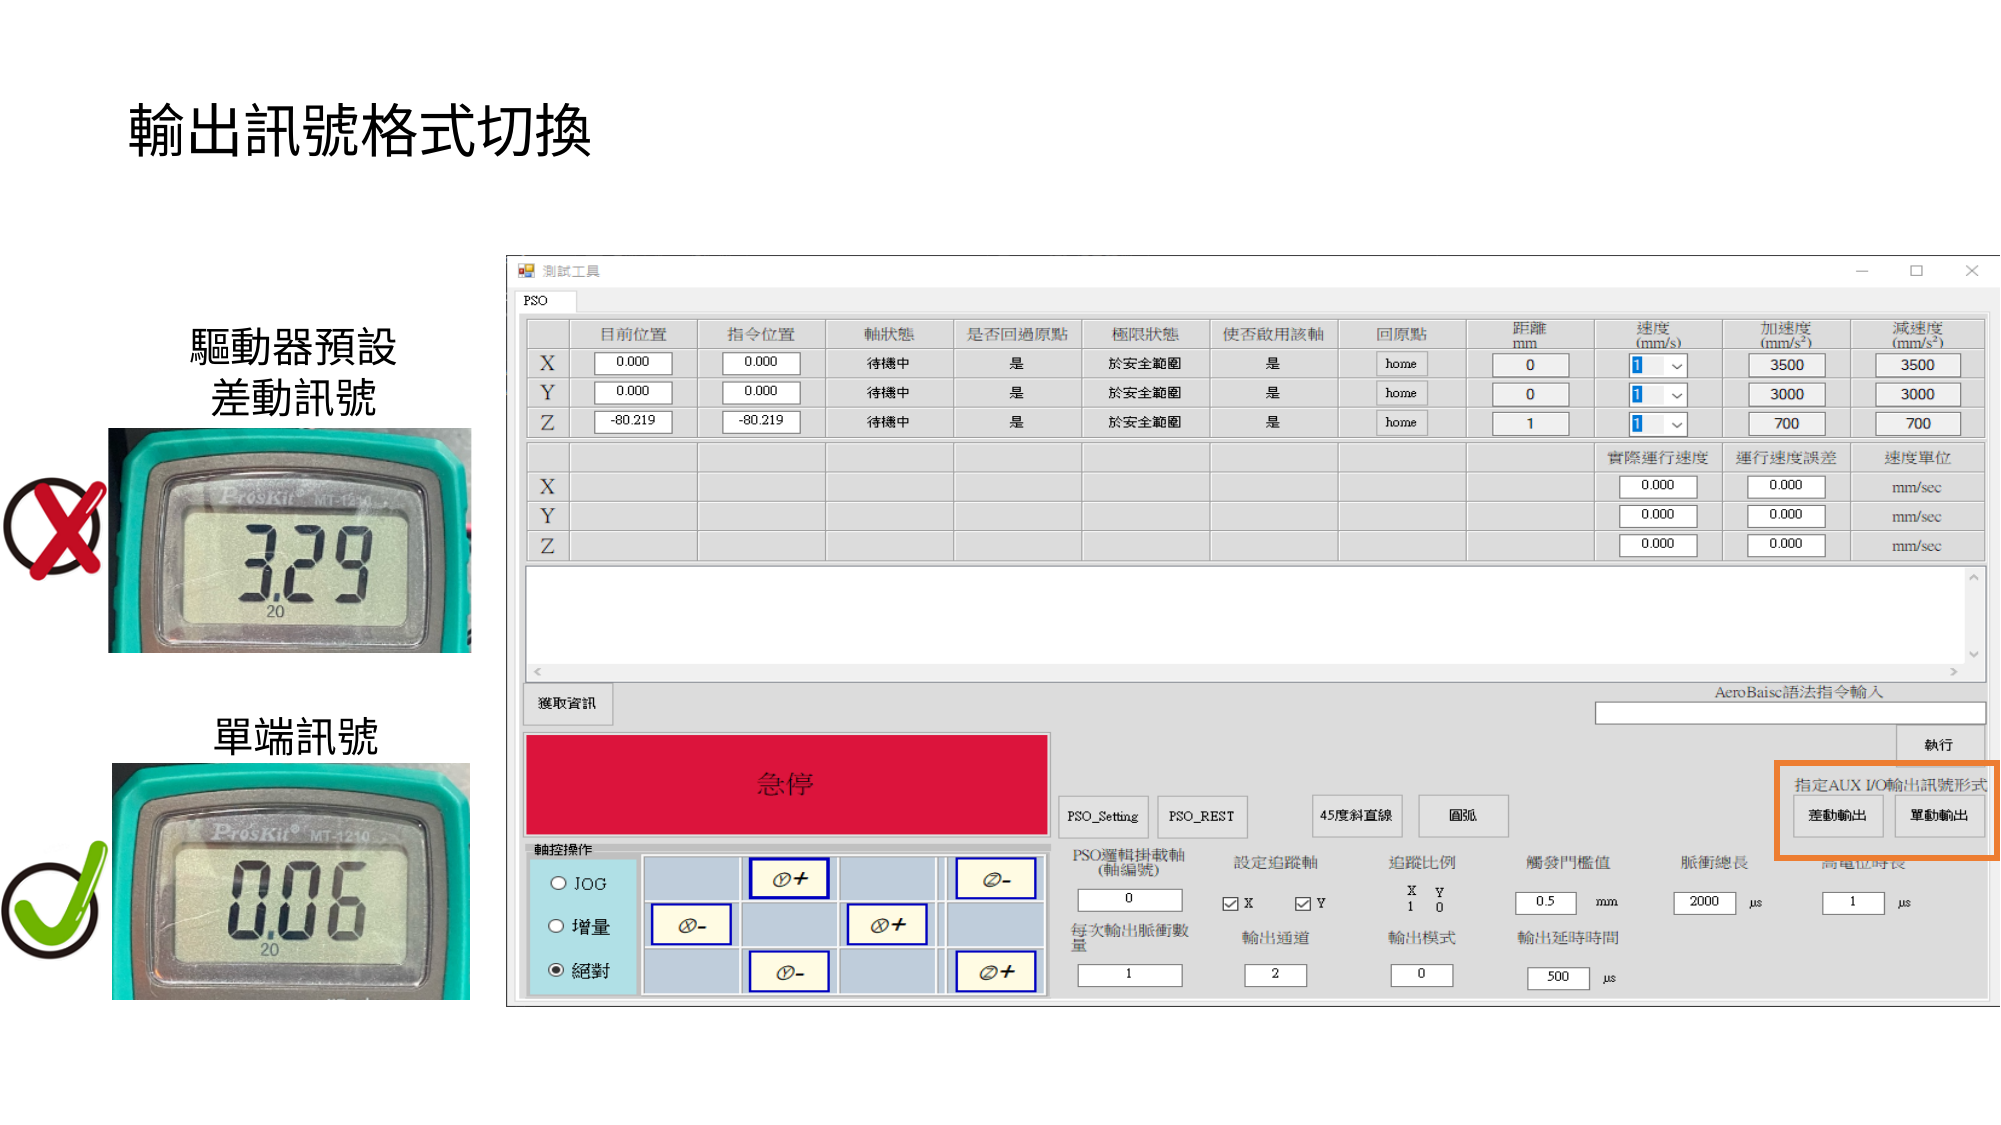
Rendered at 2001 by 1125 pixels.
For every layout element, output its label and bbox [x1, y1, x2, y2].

picture [1, 840, 111, 965]
picture [506, 255, 2000, 1007]
picture [112, 763, 470, 1000]
picture [108, 428, 472, 653]
picture [1, 476, 107, 581]
